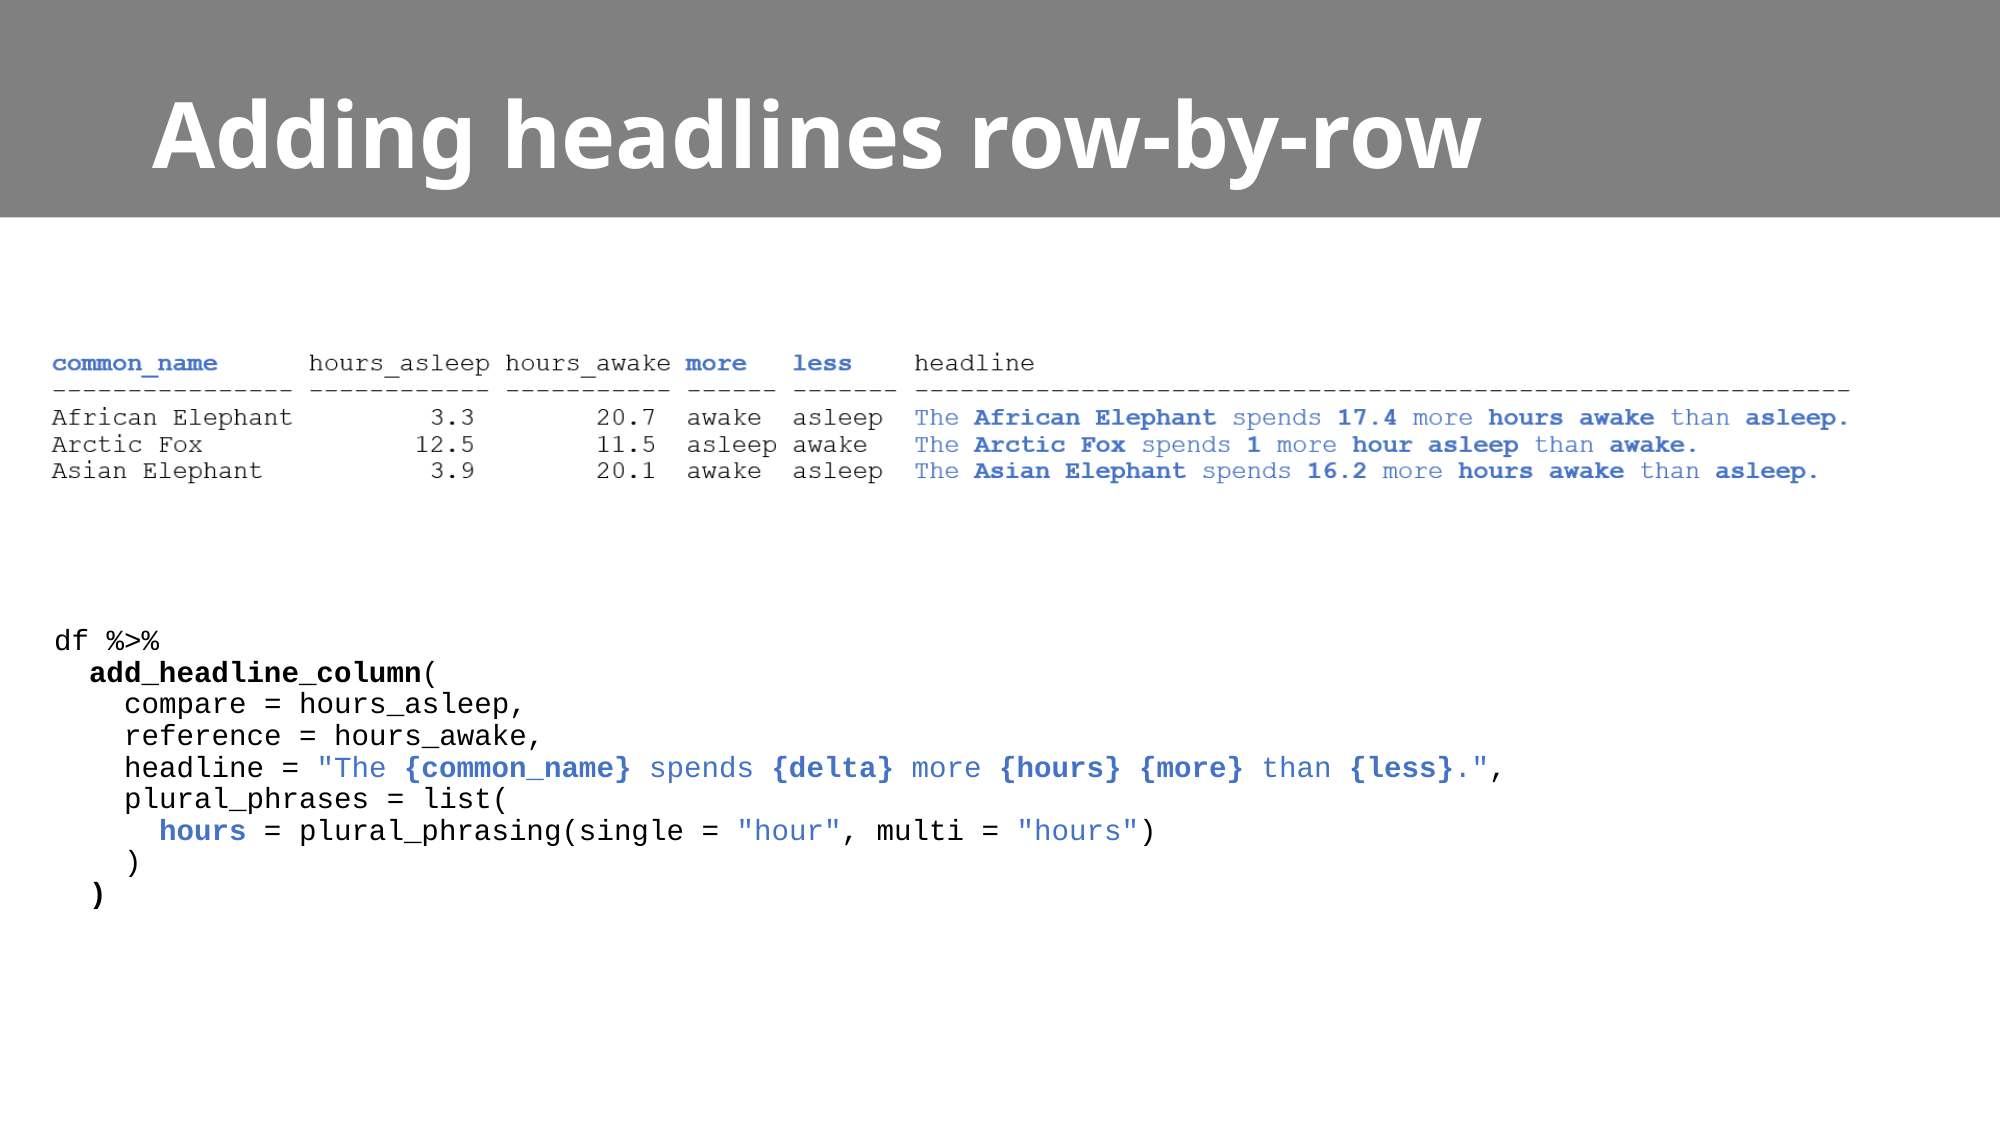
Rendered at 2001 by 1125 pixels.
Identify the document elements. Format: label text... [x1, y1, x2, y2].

title Adding headlines row-by-row [137, 59, 1863, 218]
list df %>% add_headline_column( compare = hours_asleep, reference = hours_awake, headline = "The {common_name} spends {delta} more {hours} {more} than {less}.", plural_phrases = list( hours = plural_phrasing(single = "hour", multi = "hours") ) ) [39, 618, 1636, 940]
picture [39, 339, 1863, 500]
